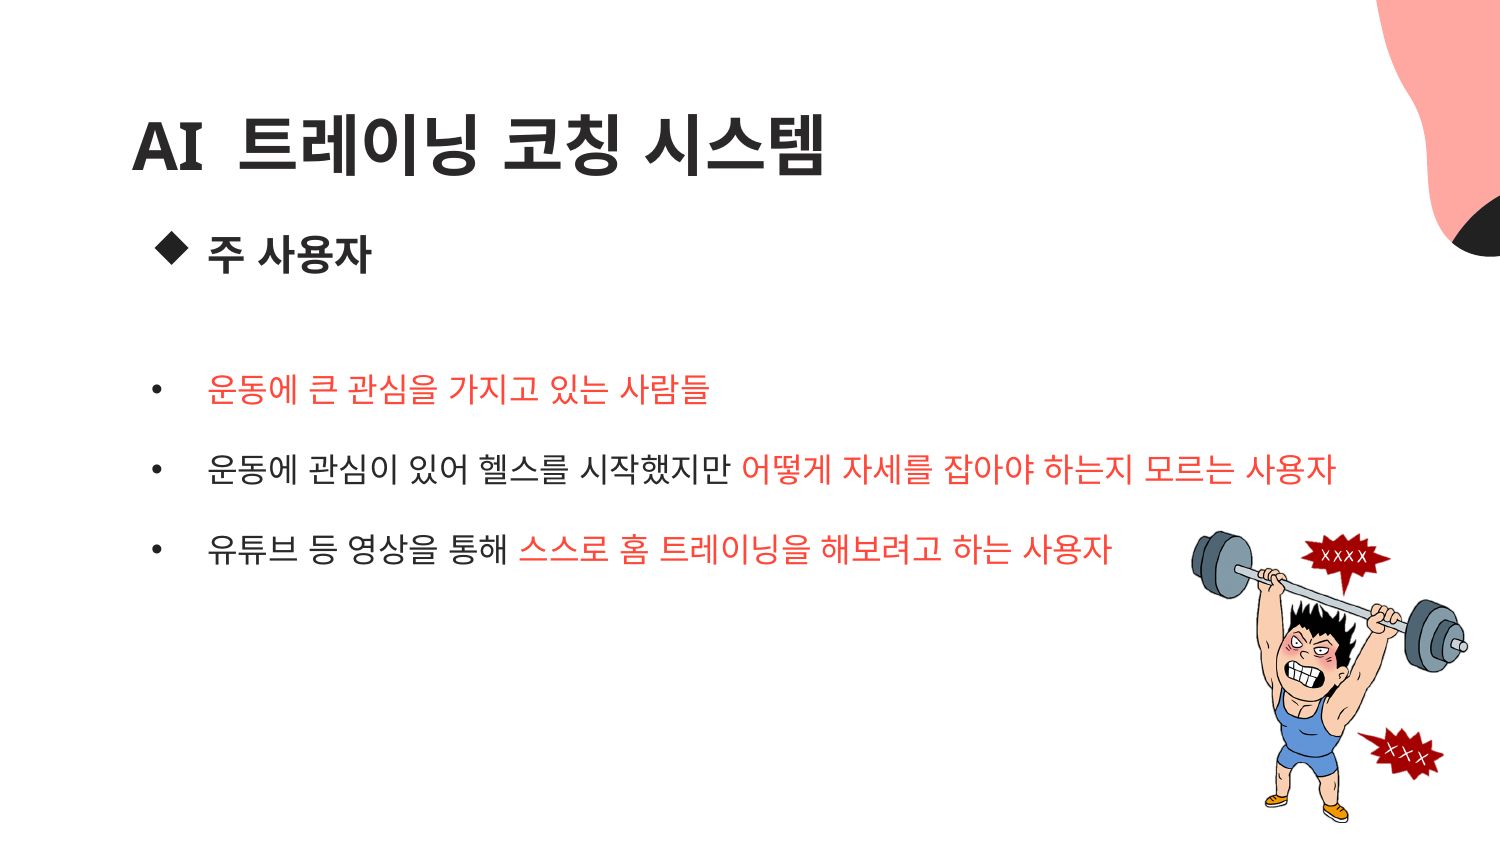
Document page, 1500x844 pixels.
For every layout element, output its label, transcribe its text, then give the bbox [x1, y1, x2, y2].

picture [1182, 519, 1475, 828]
subtitle 주 사용자 운동에 큰 관심을 가지고 있는 사람들 운동에 관심이 있어 헬스를 시작했지만 어떻게 자세를 잡아야 하는지 모르는 사용자 유튜브 등 영상을 통해 스스로 홈 트레이닝을 해보려고 하는 사용자 [117, 214, 1450, 755]
title AI 트레이닝 코칭 시스템 [117, 89, 1325, 180]
